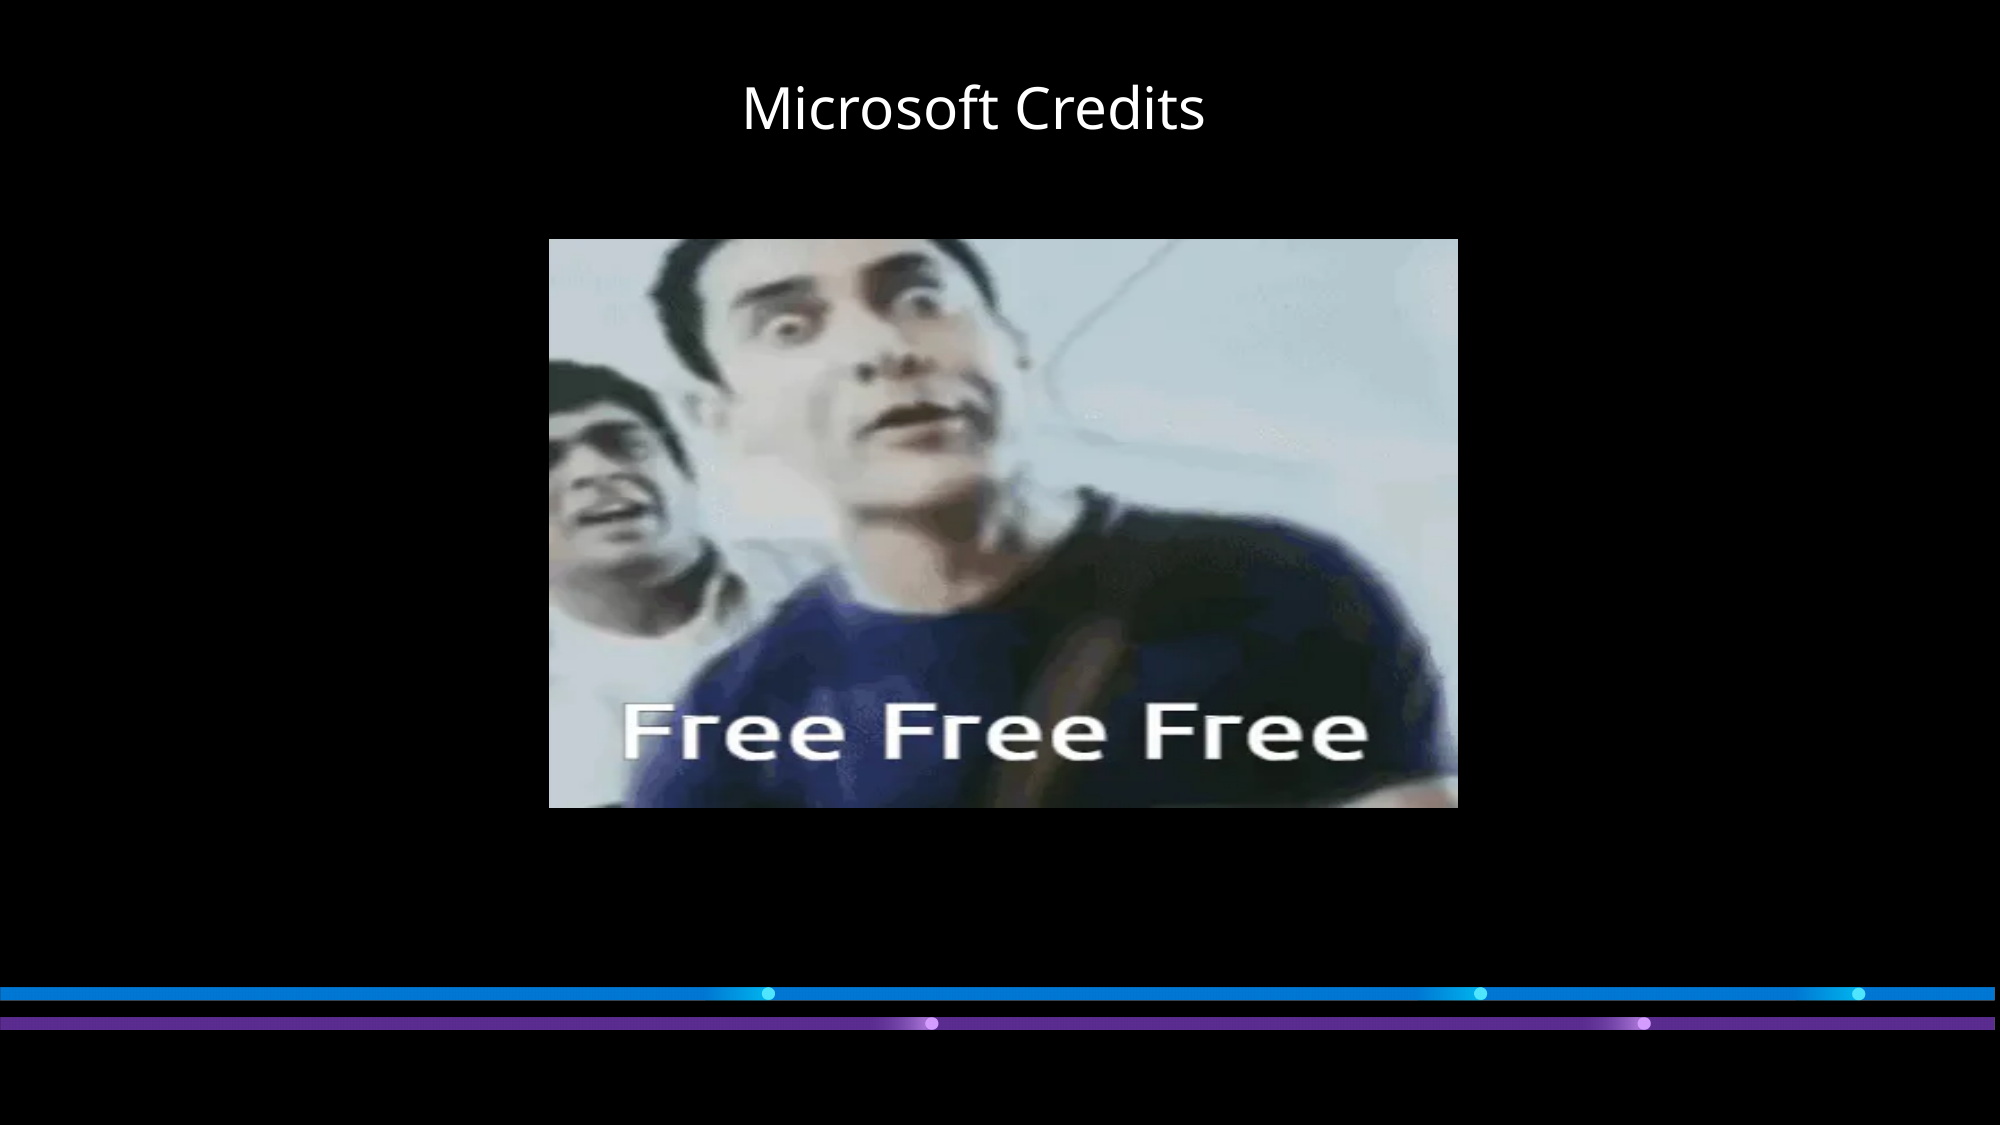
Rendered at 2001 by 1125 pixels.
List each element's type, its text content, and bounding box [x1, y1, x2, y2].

picture [0, 987, 2000, 1030]
list Microsoft Credits [70, 71, 1878, 142]
picture [549, 239, 1459, 809]
